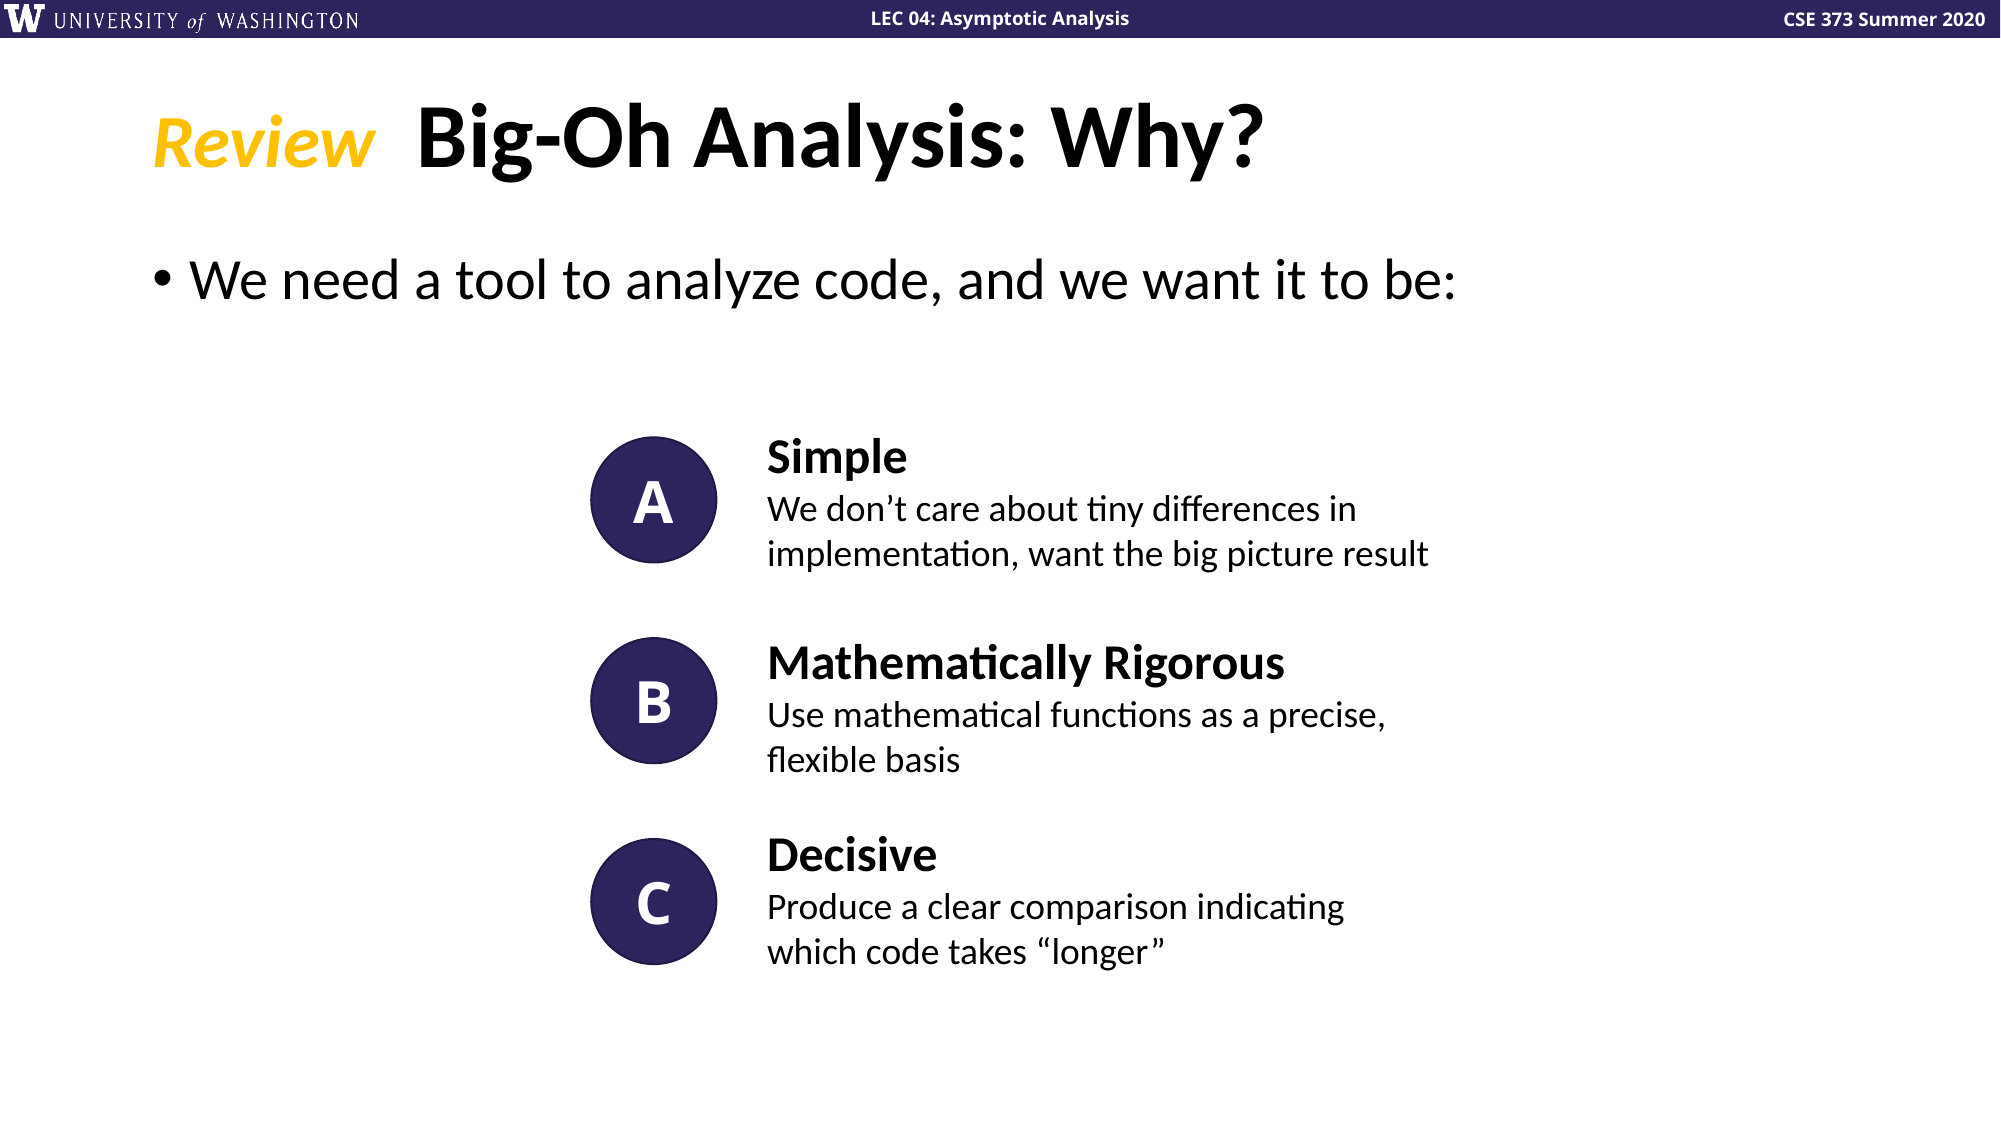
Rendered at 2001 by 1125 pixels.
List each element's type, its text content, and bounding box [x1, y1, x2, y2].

picture [4, 4, 358, 33]
text_box B [590, 637, 718, 765]
text_box Simple We don’t care about tiny differences in implementation, want the big picture result [752, 416, 1452, 582]
text_box C [590, 837, 718, 966]
title Review Big-Oh Analysis: Why? [137, 74, 1863, 200]
text_box Mathematically Rigorous Use mathematical functions as a precise, flexible basis [752, 622, 1452, 787]
text_box A [590, 436, 718, 564]
text_box Decisive Produce a clear comparison indicating which code takes “longer” [752, 814, 1452, 980]
list We need a tool to analyze code, and we want it to be: [137, 242, 1888, 409]
